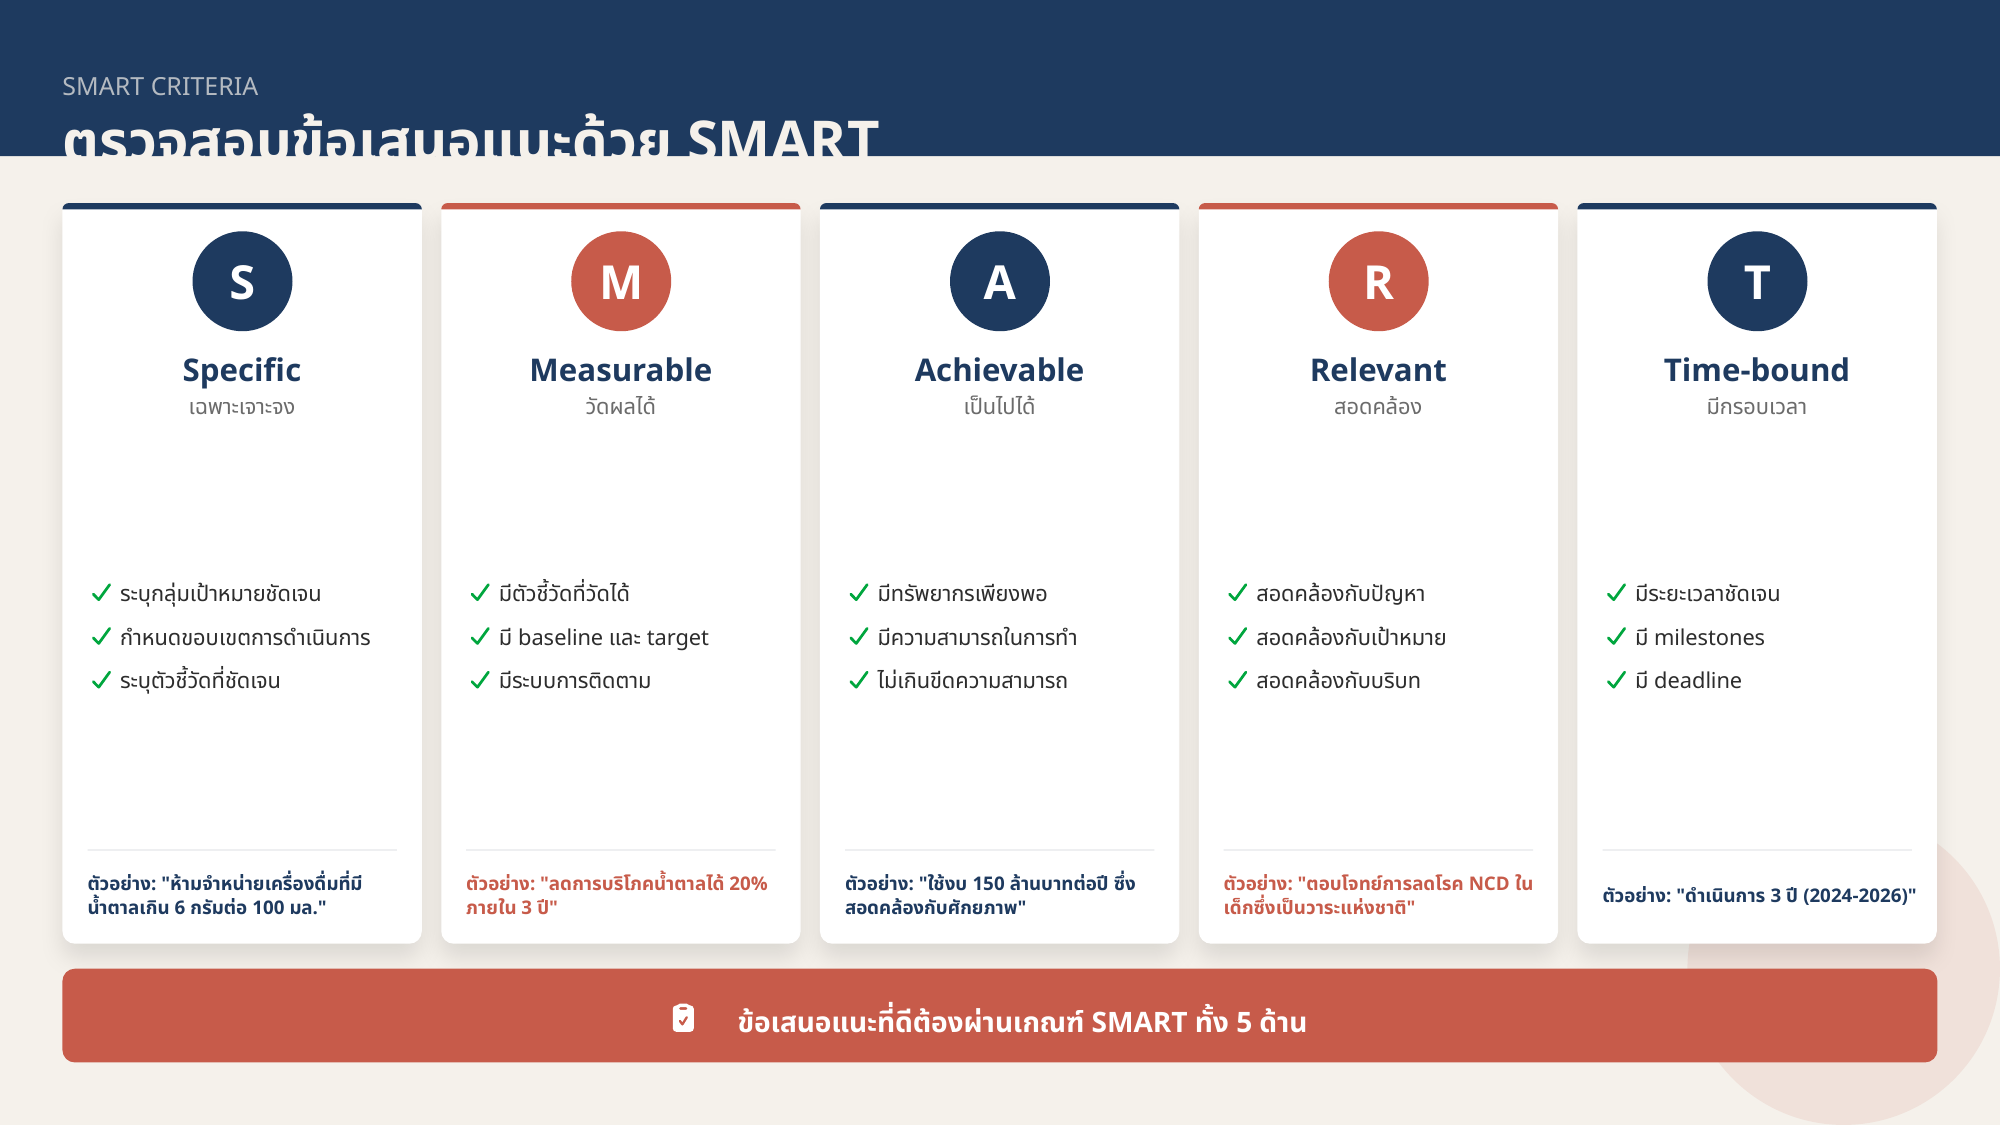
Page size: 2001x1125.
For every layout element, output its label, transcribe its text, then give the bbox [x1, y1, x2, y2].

text_box SMART CRITERIA [62, 62, 1950, 100]
text_box ไม่เกินขีดความสามารถ [877, 661, 1166, 694]
text_box [92, 671, 111, 689]
text_box [849, 627, 869, 645]
text_box สอดคล้องกับปัญหา [1256, 574, 1544, 606]
text_box มีทรัพยากรเพียงพอ [877, 574, 1166, 606]
text_box เป็นไปได้ [839, 387, 1160, 419]
text_box มี milestones [1635, 618, 1923, 650]
text_box ระบุกลุ่มเป้าหมายชัดเจน [120, 574, 408, 606]
text_box [62, 203, 422, 210]
text_box A [938, 231, 1062, 332]
text_box [1577, 203, 1937, 210]
text_box [1198, 210, 1559, 944]
text_box [1228, 627, 1248, 645]
text_box [471, 627, 490, 645]
text_box [849, 583, 869, 602]
text_box ตรวจสอบข้อเสนอแนะด้วย SMART [62, 112, 1966, 175]
text_box Relevant [1215, 343, 1541, 388]
text_box ระบุตัวชี้วัดที่ชัดเจน [120, 661, 408, 694]
text_box [819, 203, 1180, 210]
text_box วัดผลได้ [460, 387, 782, 419]
text_box [1607, 671, 1626, 689]
text_box S [180, 231, 305, 332]
text_box ตัวอย่าง: "ตอบโจทย์การลดโรค NCD ในเด็กซึ่งเป็นวาระแห่งชาติ" [1223, 868, 1543, 919]
text_box เฉพาะเจาะจง [81, 387, 403, 419]
text_box มี baseline และ target [499, 618, 787, 650]
text_box [471, 583, 490, 602]
text_box สอดคล้อง [1218, 387, 1539, 419]
text_box ตัวอย่าง: "ห้ามจำหน่ายเครื่องดื่มที่มีน้ำตาลเกิน 6 กรัมต่อ 100 มล." [87, 868, 407, 919]
text_box R [1316, 231, 1441, 332]
text_box [1607, 583, 1626, 602]
text_box M [559, 231, 683, 332]
text_box [441, 203, 801, 210]
text_box มีตัวชี้วัดที่วัดได้ [499, 574, 787, 606]
text_box [92, 583, 111, 602]
text_box [62, 210, 422, 944]
text_box Time-bound [1594, 343, 1920, 388]
text_box [1607, 627, 1626, 645]
text_box [819, 210, 1180, 944]
text_box [1198, 203, 1559, 210]
text_box [849, 671, 869, 689]
text_box [471, 671, 490, 689]
text_box [0, 0, 2000, 157]
text_box กำหนดขอบเขตการดำเนินการ [120, 618, 408, 650]
text_box Achievable [837, 343, 1163, 388]
text_box ตัวอย่าง: "ใช้งบ 150 ล้านบาทต่อปี ซึ่งสอดคล้องกับศักยภาพ" [844, 868, 1164, 919]
text_box [1577, 210, 1937, 944]
text_box สอดคล้องกับบริบท [1256, 661, 1544, 694]
text_box มีระยะเวลาชัดเจน [1635, 574, 1923, 606]
text_box ตัวอย่าง: "ลดการบริโภคน้ำตาลได้ 20% ภายใน 3 ปี" [466, 868, 785, 919]
text_box [1228, 671, 1248, 689]
text_box Measurable [458, 343, 784, 388]
text_box Specific [79, 343, 405, 388]
text_box มีความสามารถในการทำ [877, 618, 1166, 650]
text_box ตัวอย่าง: "ดำเนินการ 3 ปี (2024-2026)" [1602, 868, 1922, 919]
text_box มีระบบการติดตาม [499, 661, 787, 694]
text_box [92, 627, 111, 645]
text_box [62, 968, 1938, 1063]
text_box มีกรอบเวลา [1596, 387, 1918, 419]
text_box [441, 210, 801, 944]
text_box มี deadline [1635, 661, 1923, 694]
text_box สอดคล้องกับเป้าหมาย [1256, 618, 1544, 650]
text_box ข้อเสนอแนะที่ดีต้องผ่านเกณฑ์ SMART ทั้ง 5 ด้าน [125, 993, 1920, 1038]
text_box [1228, 583, 1248, 602]
text_box T [1695, 231, 1820, 332]
text_box [1687, 849, 2000, 1125]
